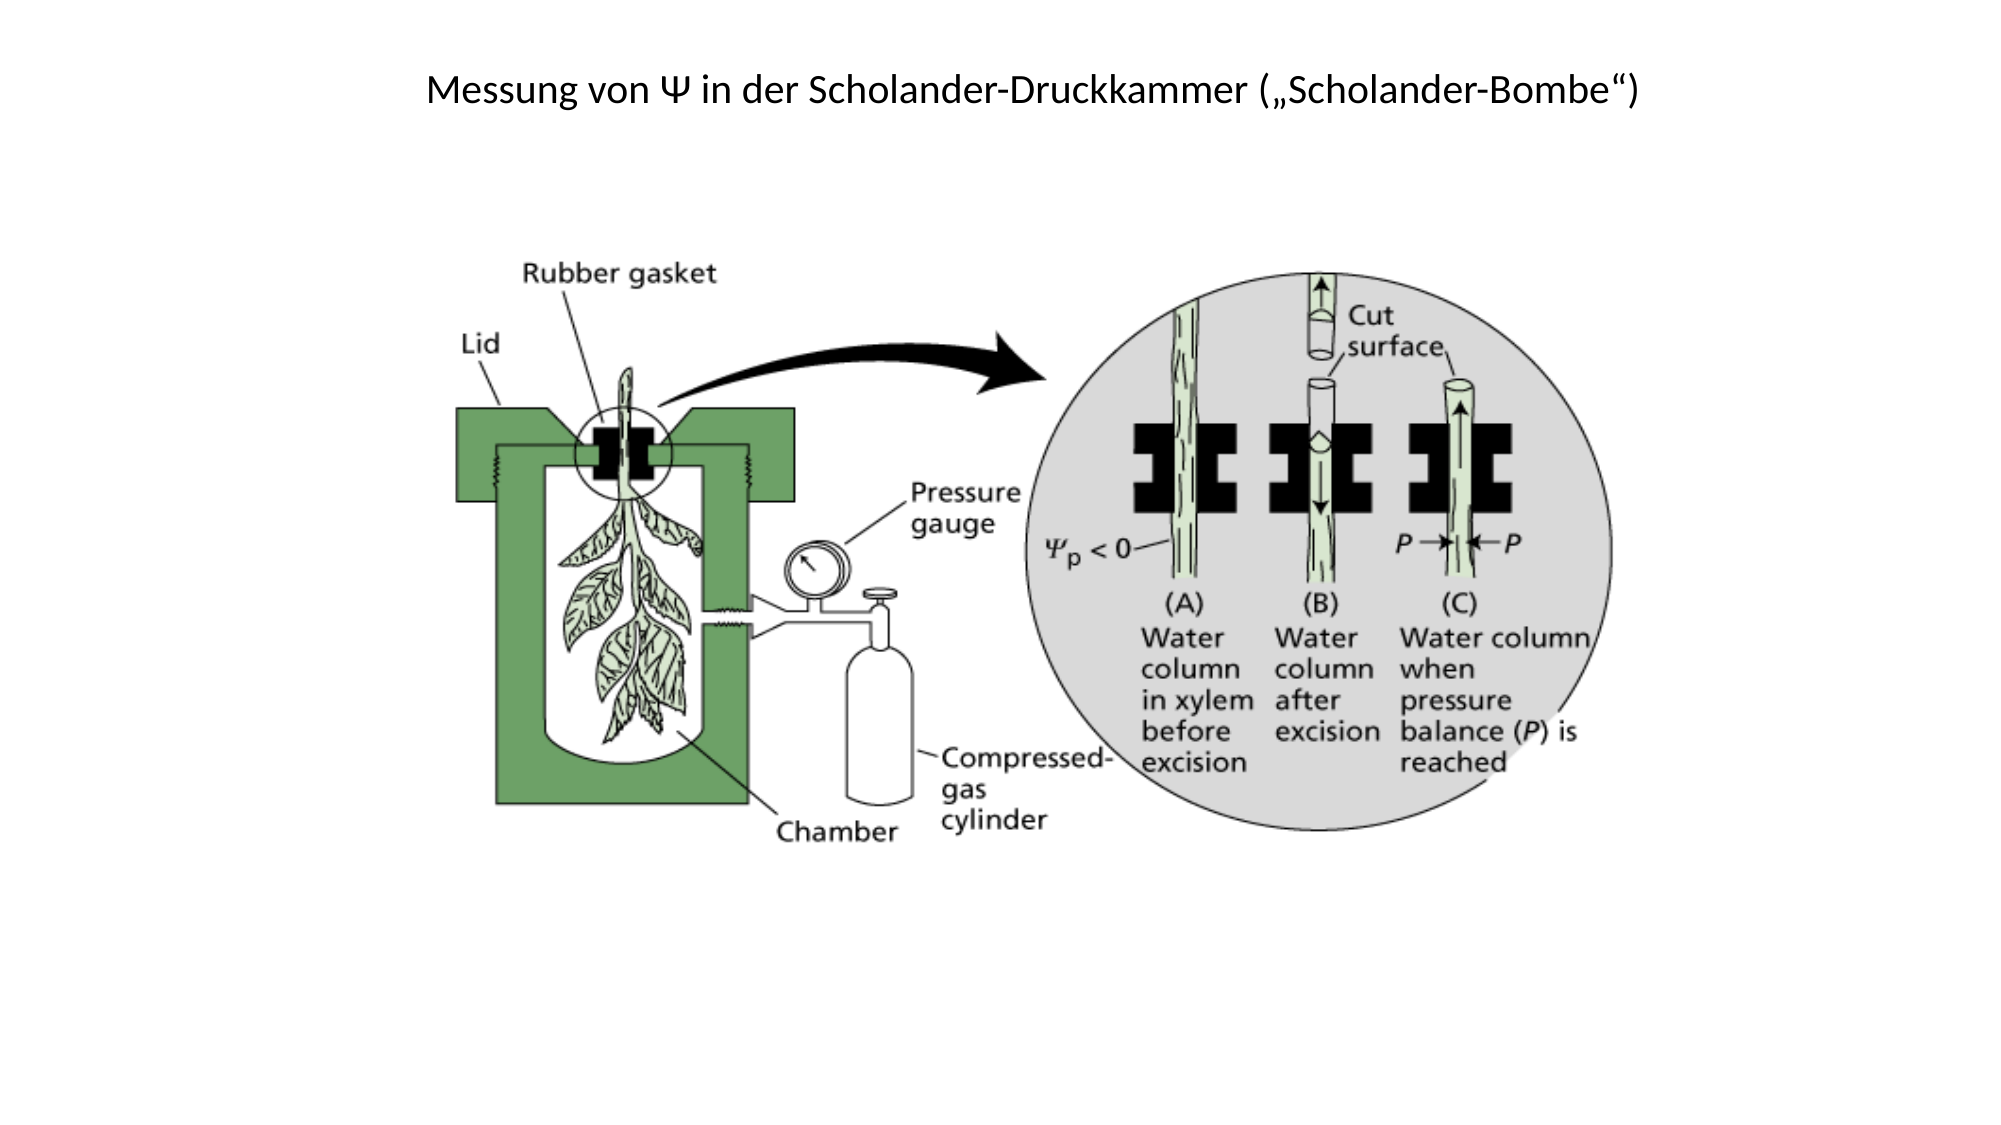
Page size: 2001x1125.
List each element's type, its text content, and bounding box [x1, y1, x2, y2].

text_box Messung von Ψ in der Scholander-Druckkammer („Scholander-Bombe“) [411, 54, 1656, 120]
picture [439, 255, 1615, 846]
